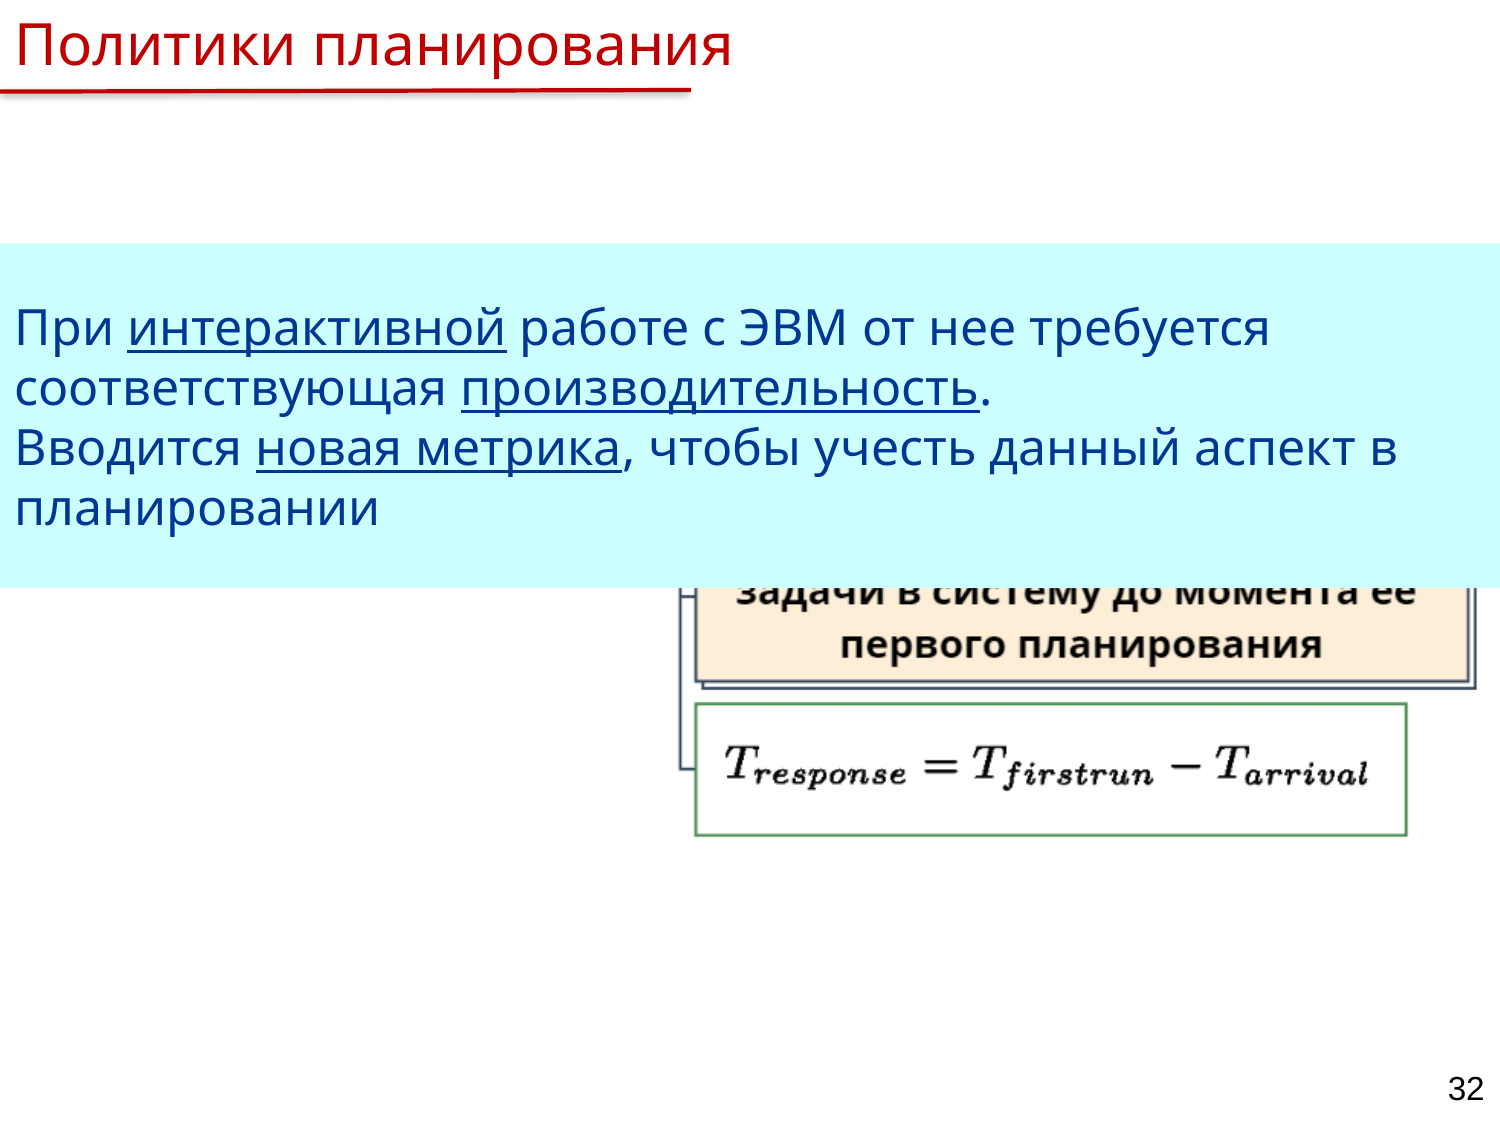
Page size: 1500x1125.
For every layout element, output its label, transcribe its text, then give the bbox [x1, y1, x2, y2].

text_box При интерактивной работе с ЭВМ от нее требуется соответствующая производительность. Вводится новая метрика, чтобы учесть данный аспект в планировании [0, 243, 1500, 589]
slide_number 32 [1187, 1050, 1500, 1125]
text_box Политики планирования [0, 0, 1500, 85]
picture [22, 276, 1483, 847]
